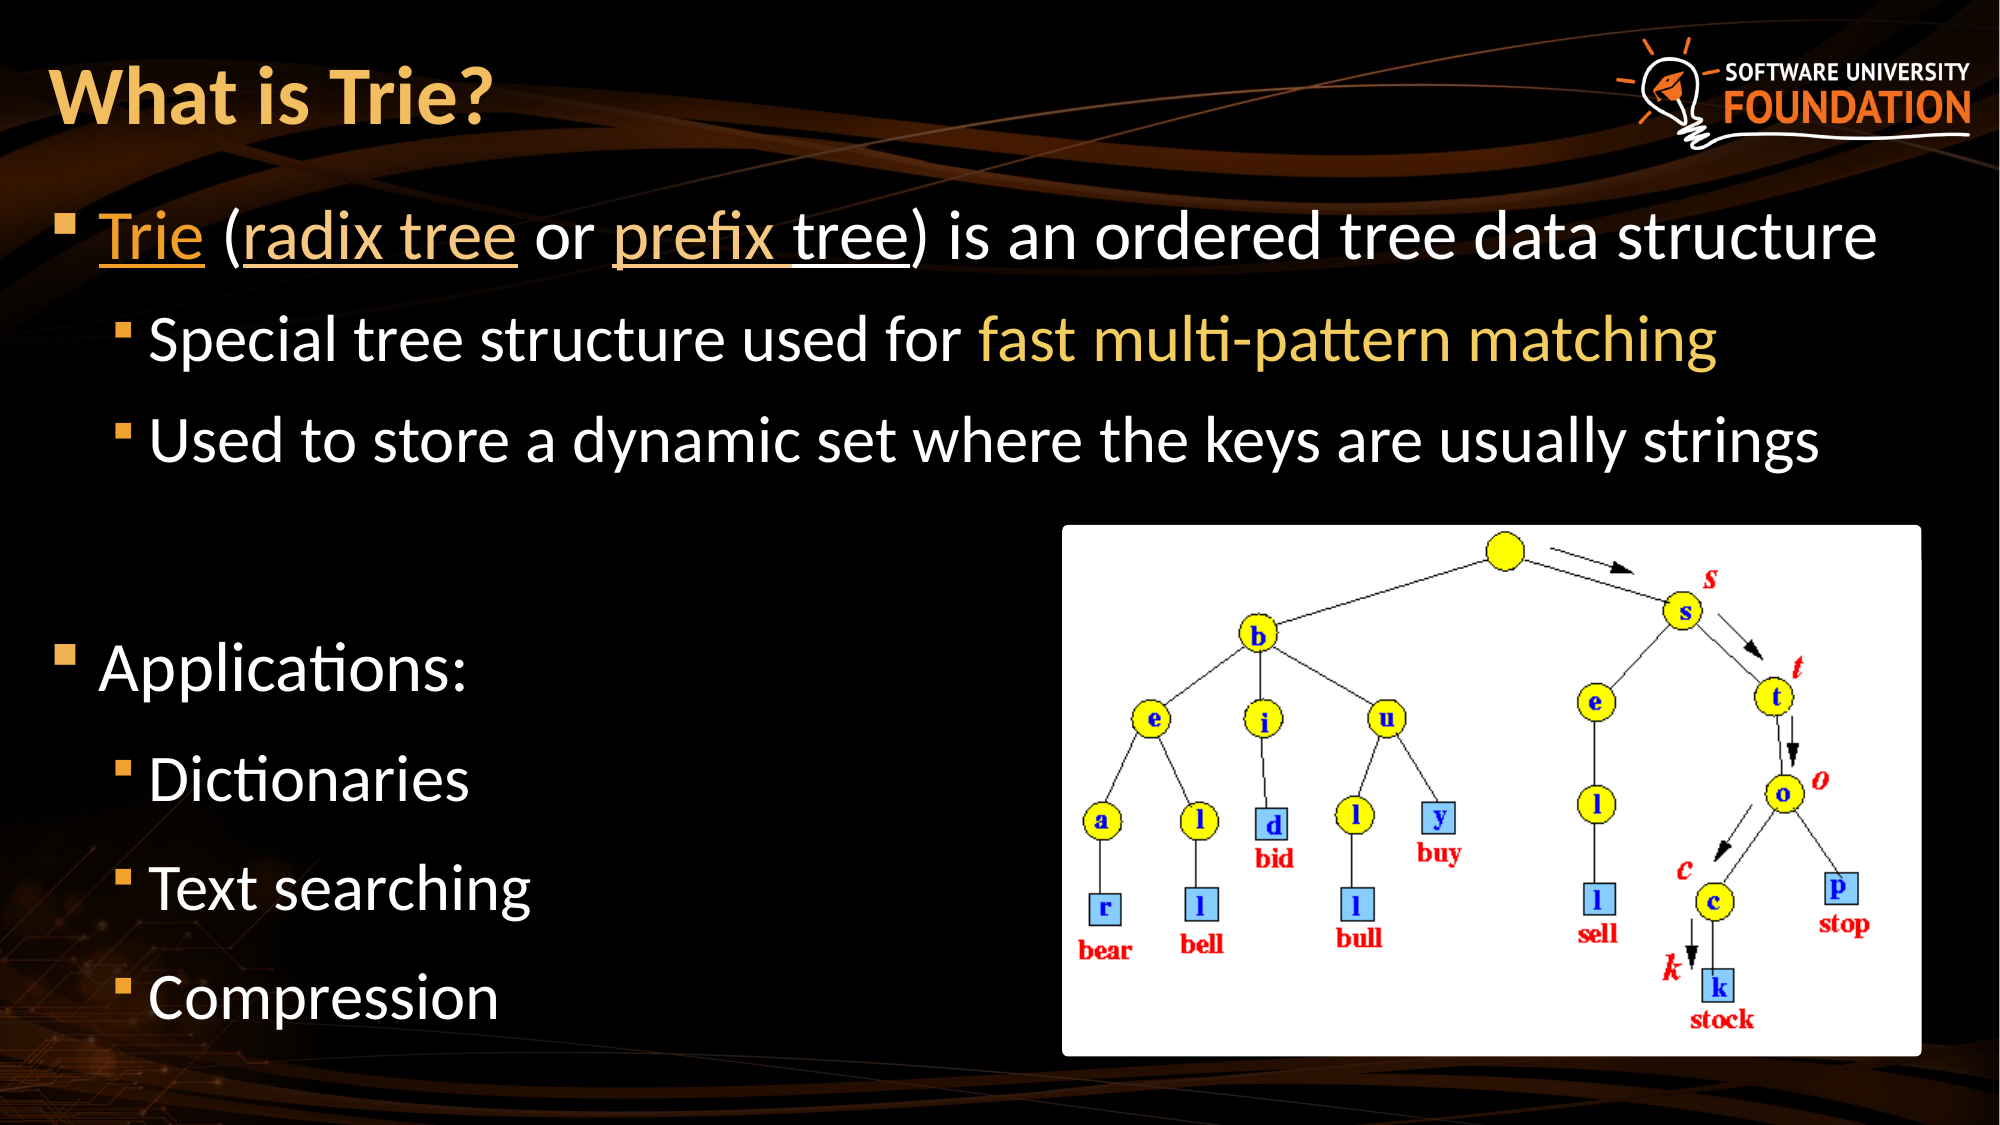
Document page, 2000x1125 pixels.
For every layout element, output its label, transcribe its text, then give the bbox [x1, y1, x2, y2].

picture [0, 0, 2000, 1125]
title What is Trie? [30, 6, 1602, 189]
list Trie (radix tree or prefix tree) is an ordered tree data structure Special tree structure used for fast multi-pattern matching Used to store a dynamic set where the keys are usually strings Applications: Dictionaries Text searching Compression [31, 188, 1968, 1103]
